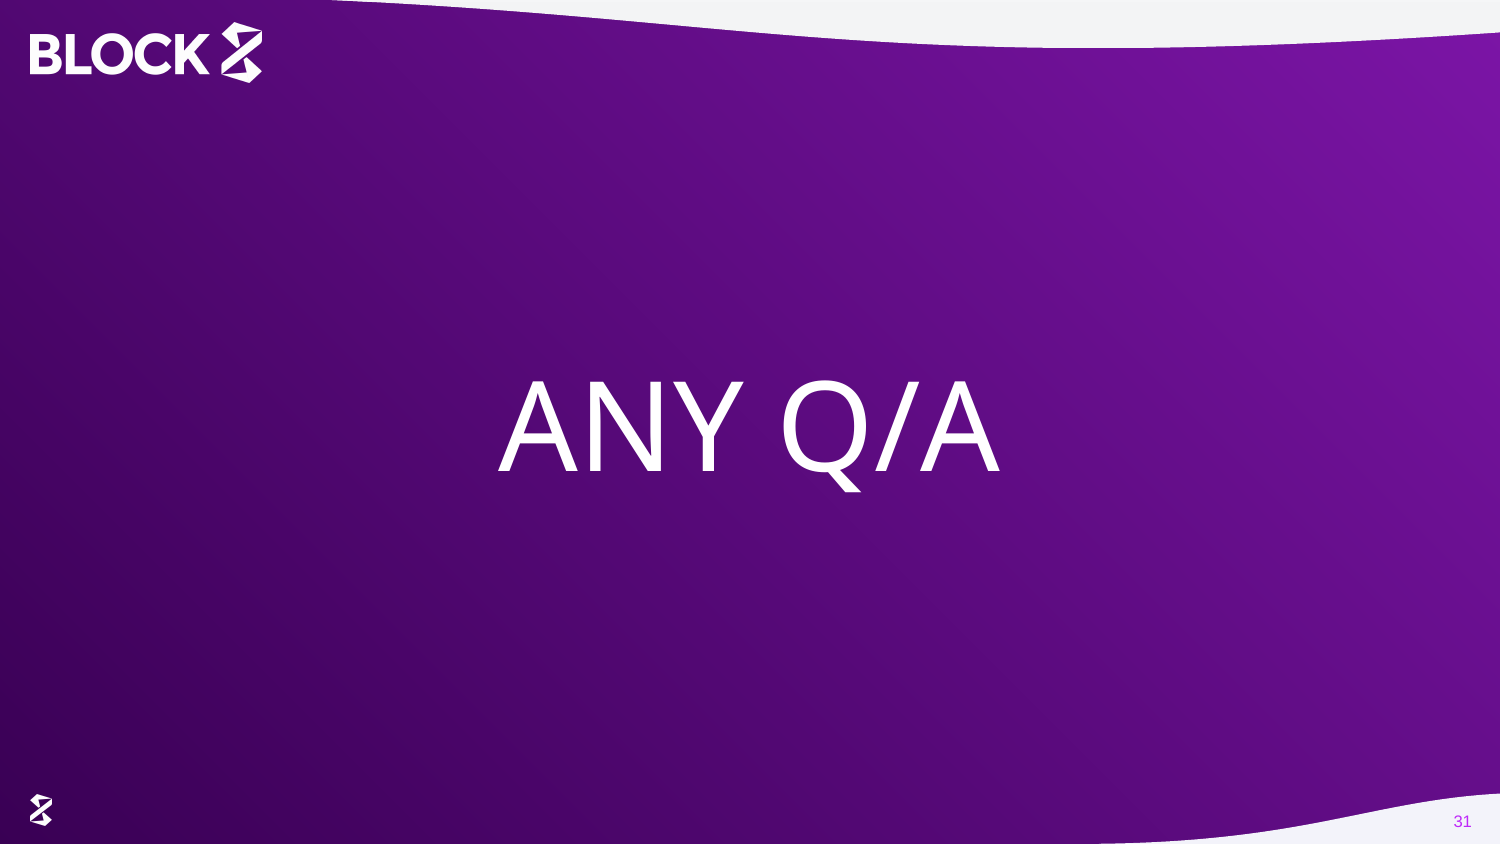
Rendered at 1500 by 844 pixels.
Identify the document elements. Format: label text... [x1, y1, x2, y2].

picture [30, 794, 52, 826]
picture [30, 22, 262, 83]
title ANY Q/A [51, 352, 1449, 491]
slide_number 31 [1397, 788, 1488, 844]
